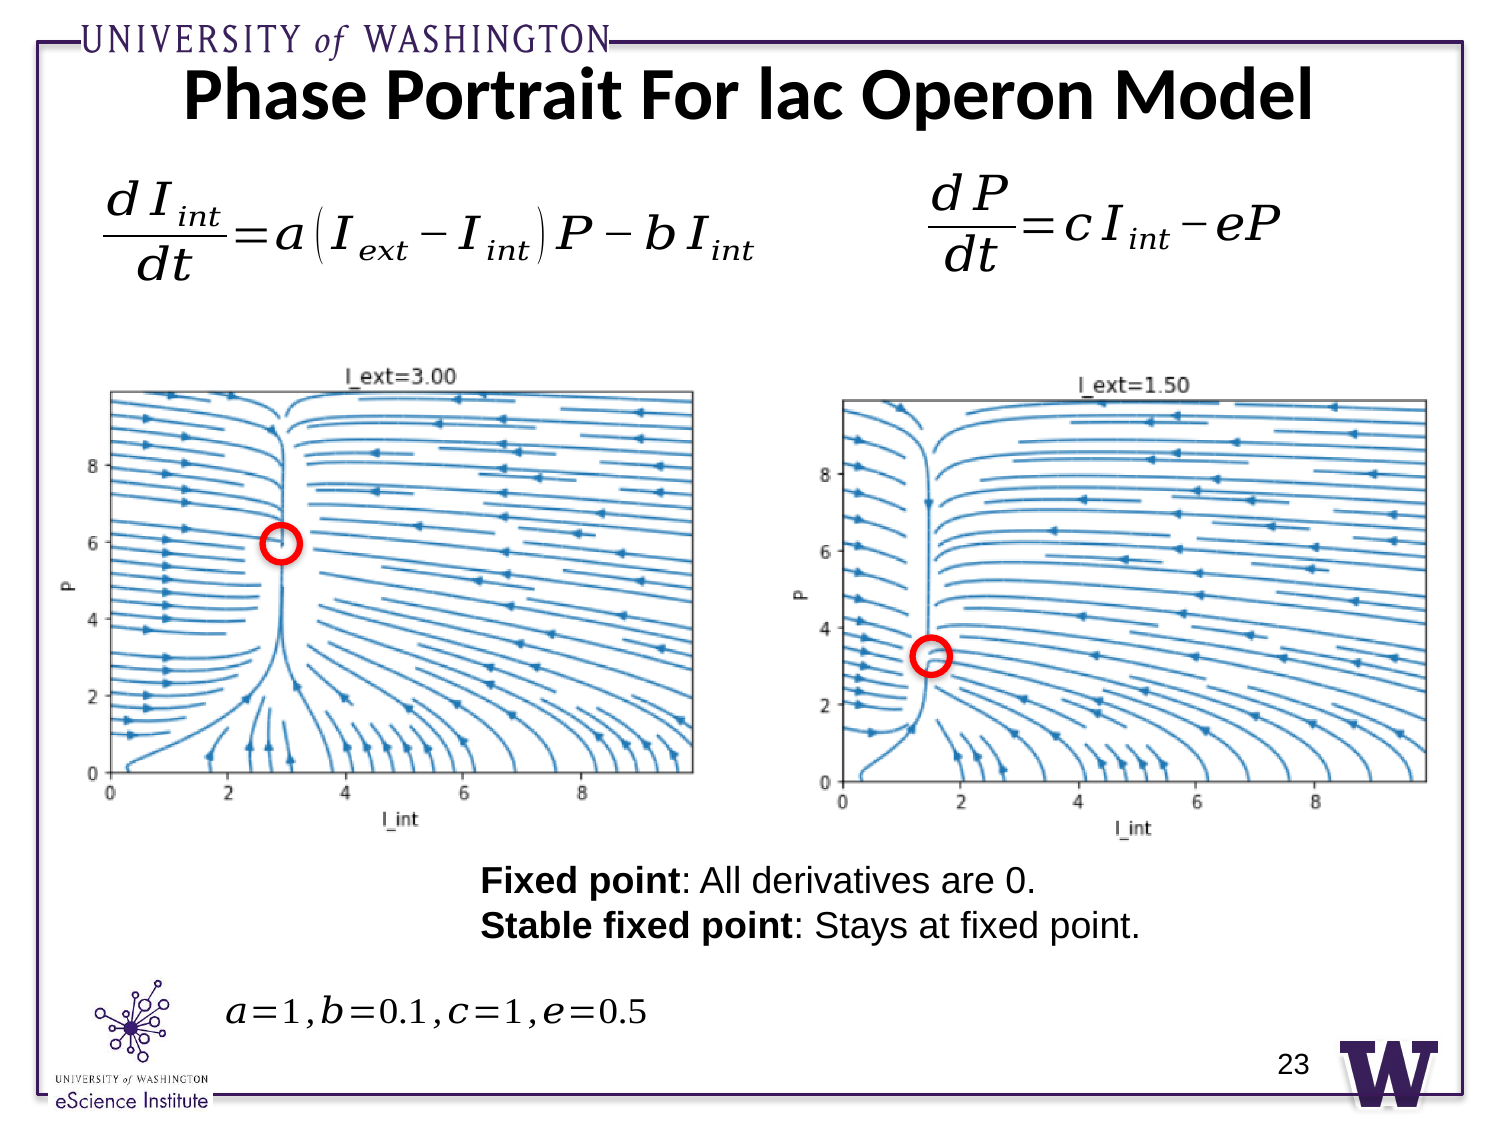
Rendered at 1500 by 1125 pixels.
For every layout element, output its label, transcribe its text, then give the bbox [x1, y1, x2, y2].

text_box Fixed point: All derivatives are 0. Stable fixed point: Stays at fixed point. [465, 848, 1167, 954]
picture [1340, 1096, 1438, 1107]
picture [778, 358, 1451, 851]
slide_number 23 [1262, 1037, 1350, 1098]
picture [48, 978, 213, 1113]
picture [1350, 1041, 1438, 1093]
picture [49, 358, 726, 841]
title Phase Portrait For lac Operon Model [75, 37, 1425, 175]
picture [81, 24, 609, 37]
